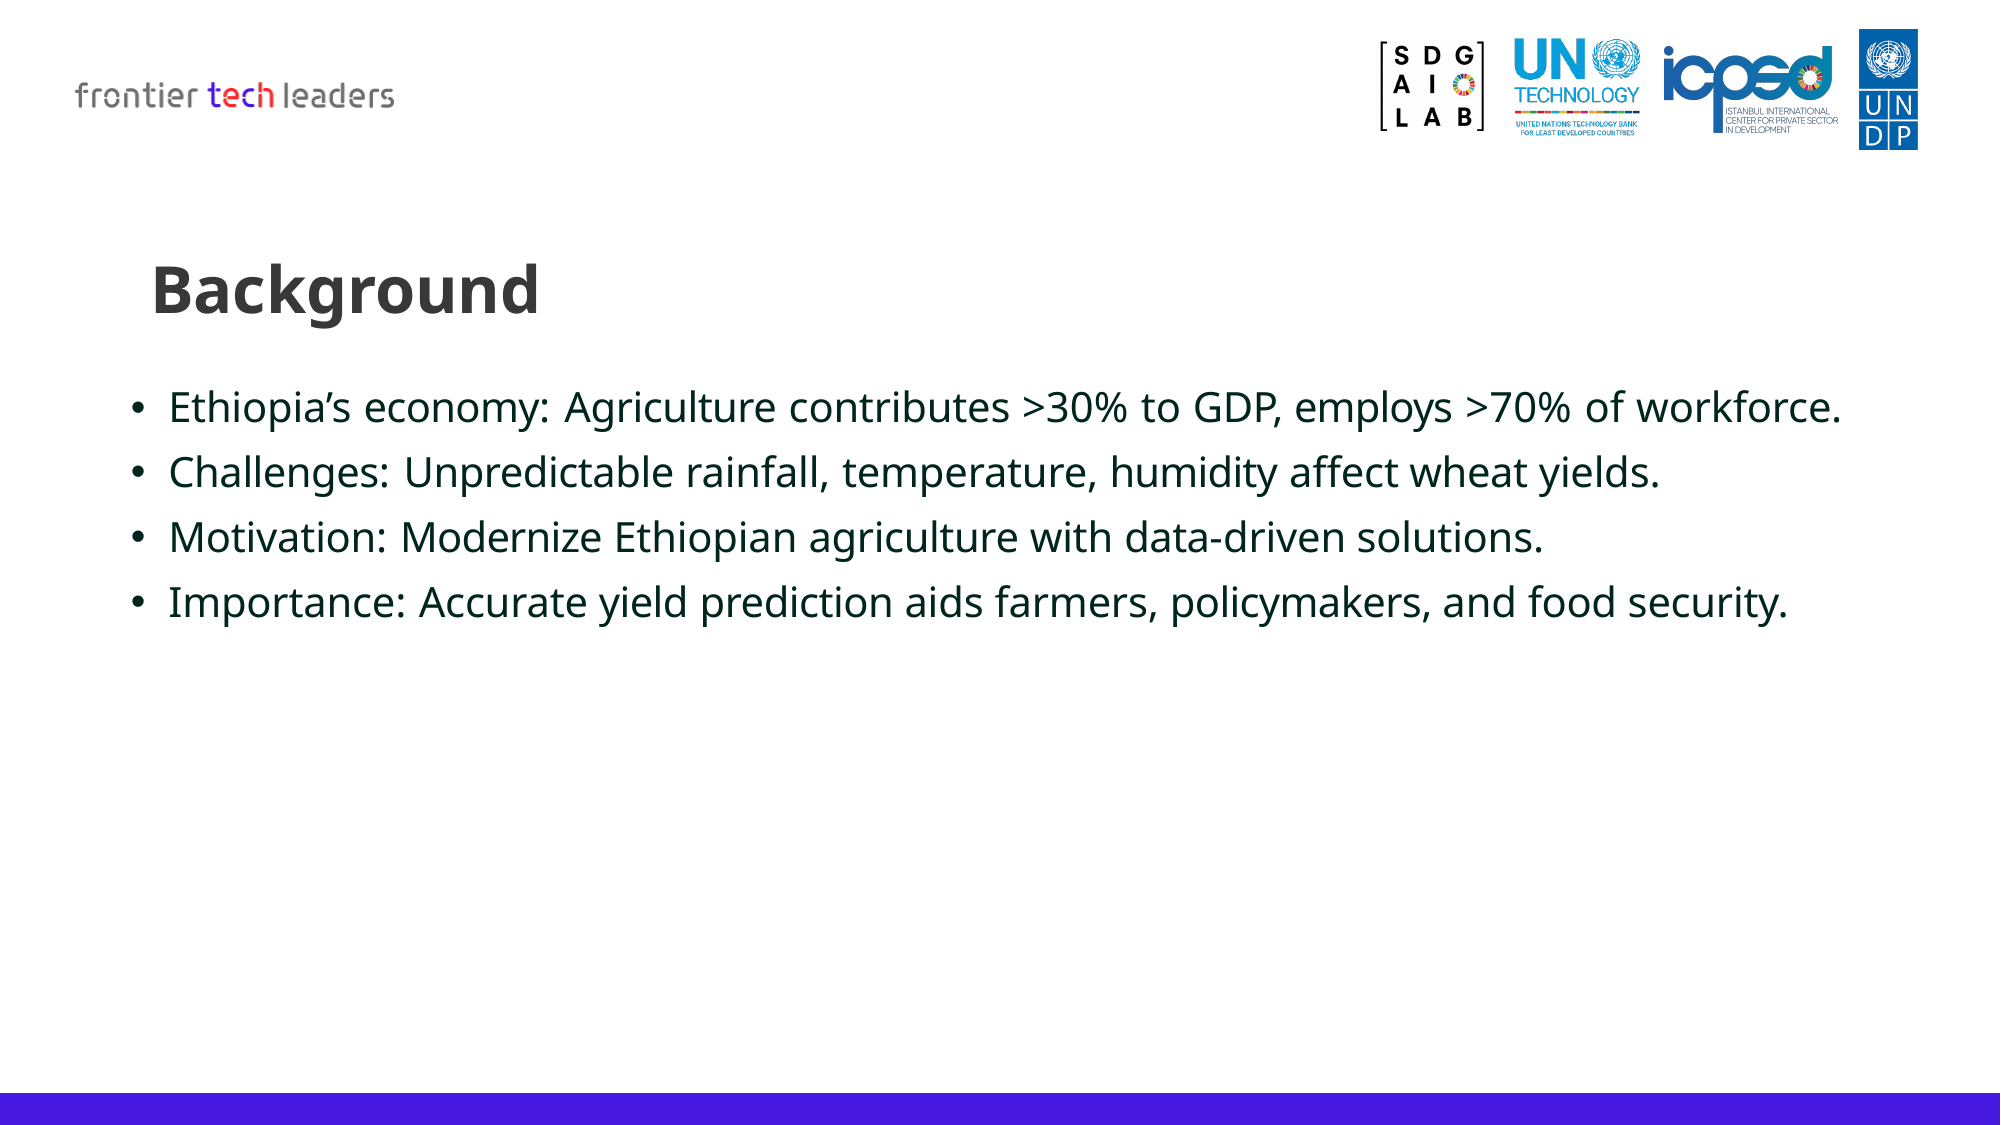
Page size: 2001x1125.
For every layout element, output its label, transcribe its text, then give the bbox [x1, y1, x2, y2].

picture [75, 82, 394, 108]
text_box [0, 1093, 2000, 1125]
text_box Background [142, 242, 943, 338]
text_box Ethiopia’s economy: Agriculture contributes >30% to GDP, employs >70% of workforce. Challenges: Unpredictable rainfall, temperature, humidity affect wheat yields. Motivation: Modernize Ethiopian agriculture with data-driven solutions. Importance: Accurate yield prediction aids farmers, policymakers, and food security. [123, 369, 1919, 1067]
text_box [1377, 29, 1918, 150]
